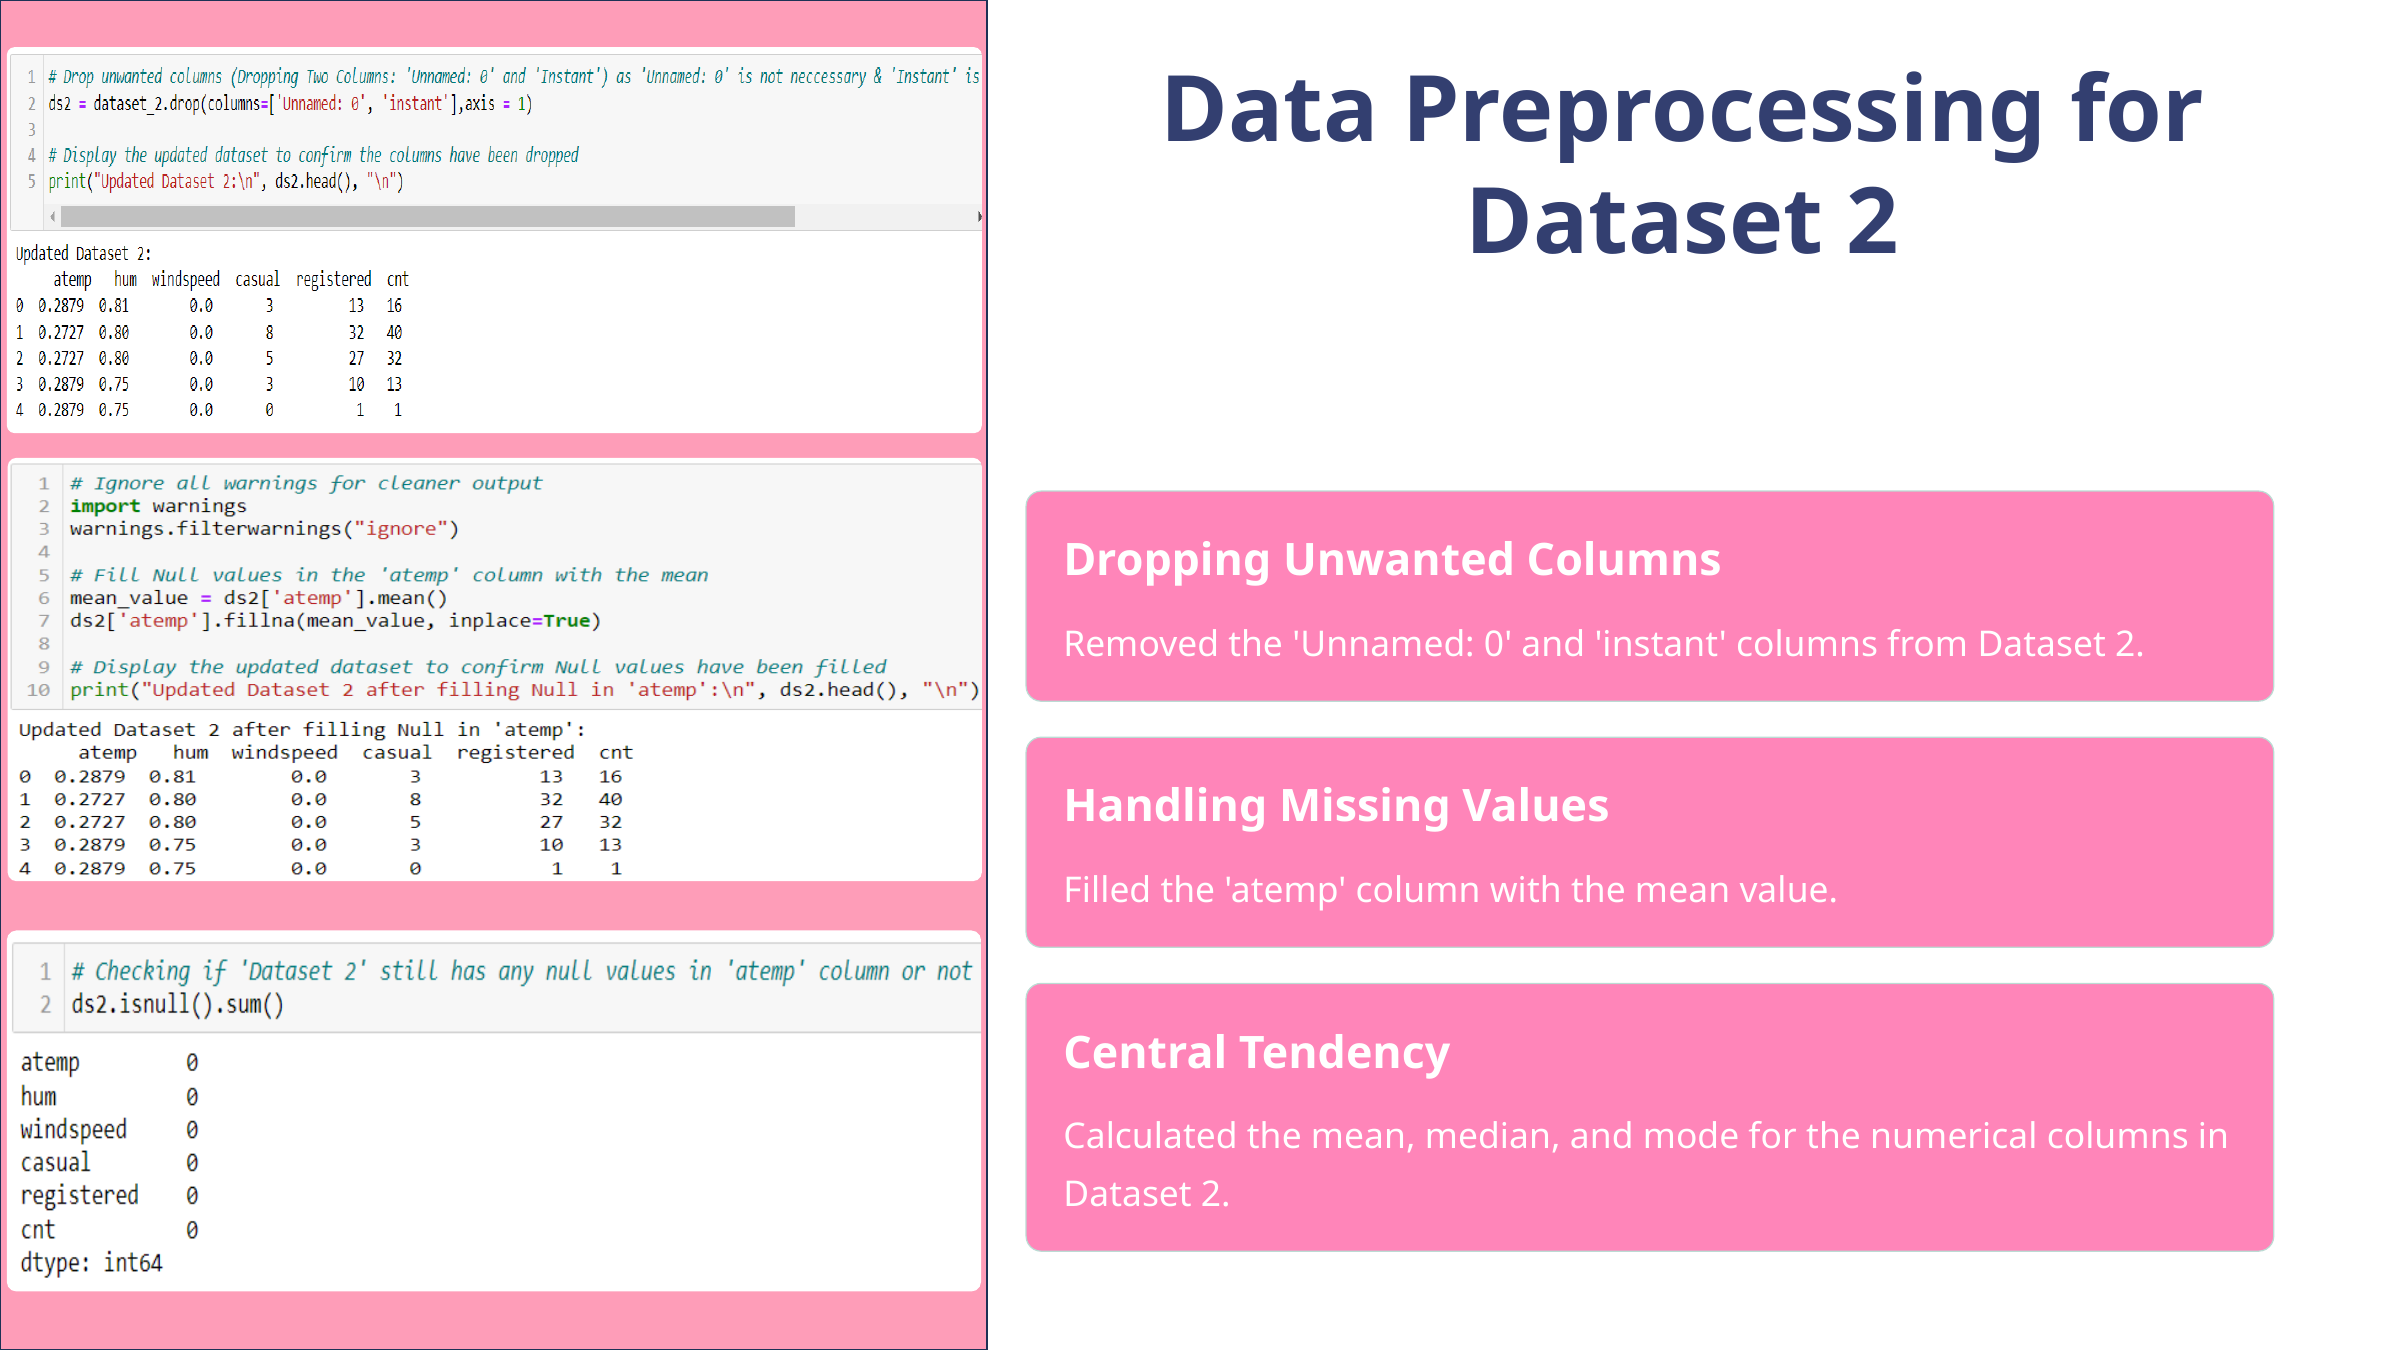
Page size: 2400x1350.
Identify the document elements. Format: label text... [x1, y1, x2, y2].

picture [7, 457, 982, 882]
text_box Calculated the mean, median, and mode for the numerical columns in Dataset 2. [1063, 1098, 2237, 1214]
text_box [1026, 983, 2274, 1252]
text_box Removed the 'Unnamed: 0' and 'instant' columns from Dataset 2. [1063, 606, 2237, 664]
text_box Data Preprocessing for Dataset 2 [1019, 47, 2346, 385]
picture [6, 930, 982, 1292]
text_box Handling Missing Values [1063, 774, 1698, 831]
text_box Dropping Unwanted Columns [1063, 528, 1768, 585]
text_box [0, 0, 988, 1350]
picture [6, 47, 982, 434]
text_box [1026, 491, 2274, 702]
text_box [1026, 737, 2274, 948]
text_box Filled the 'atemp' column with the mean value. [1063, 852, 2237, 910]
text_box Central Tendency [1063, 1020, 1559, 1077]
